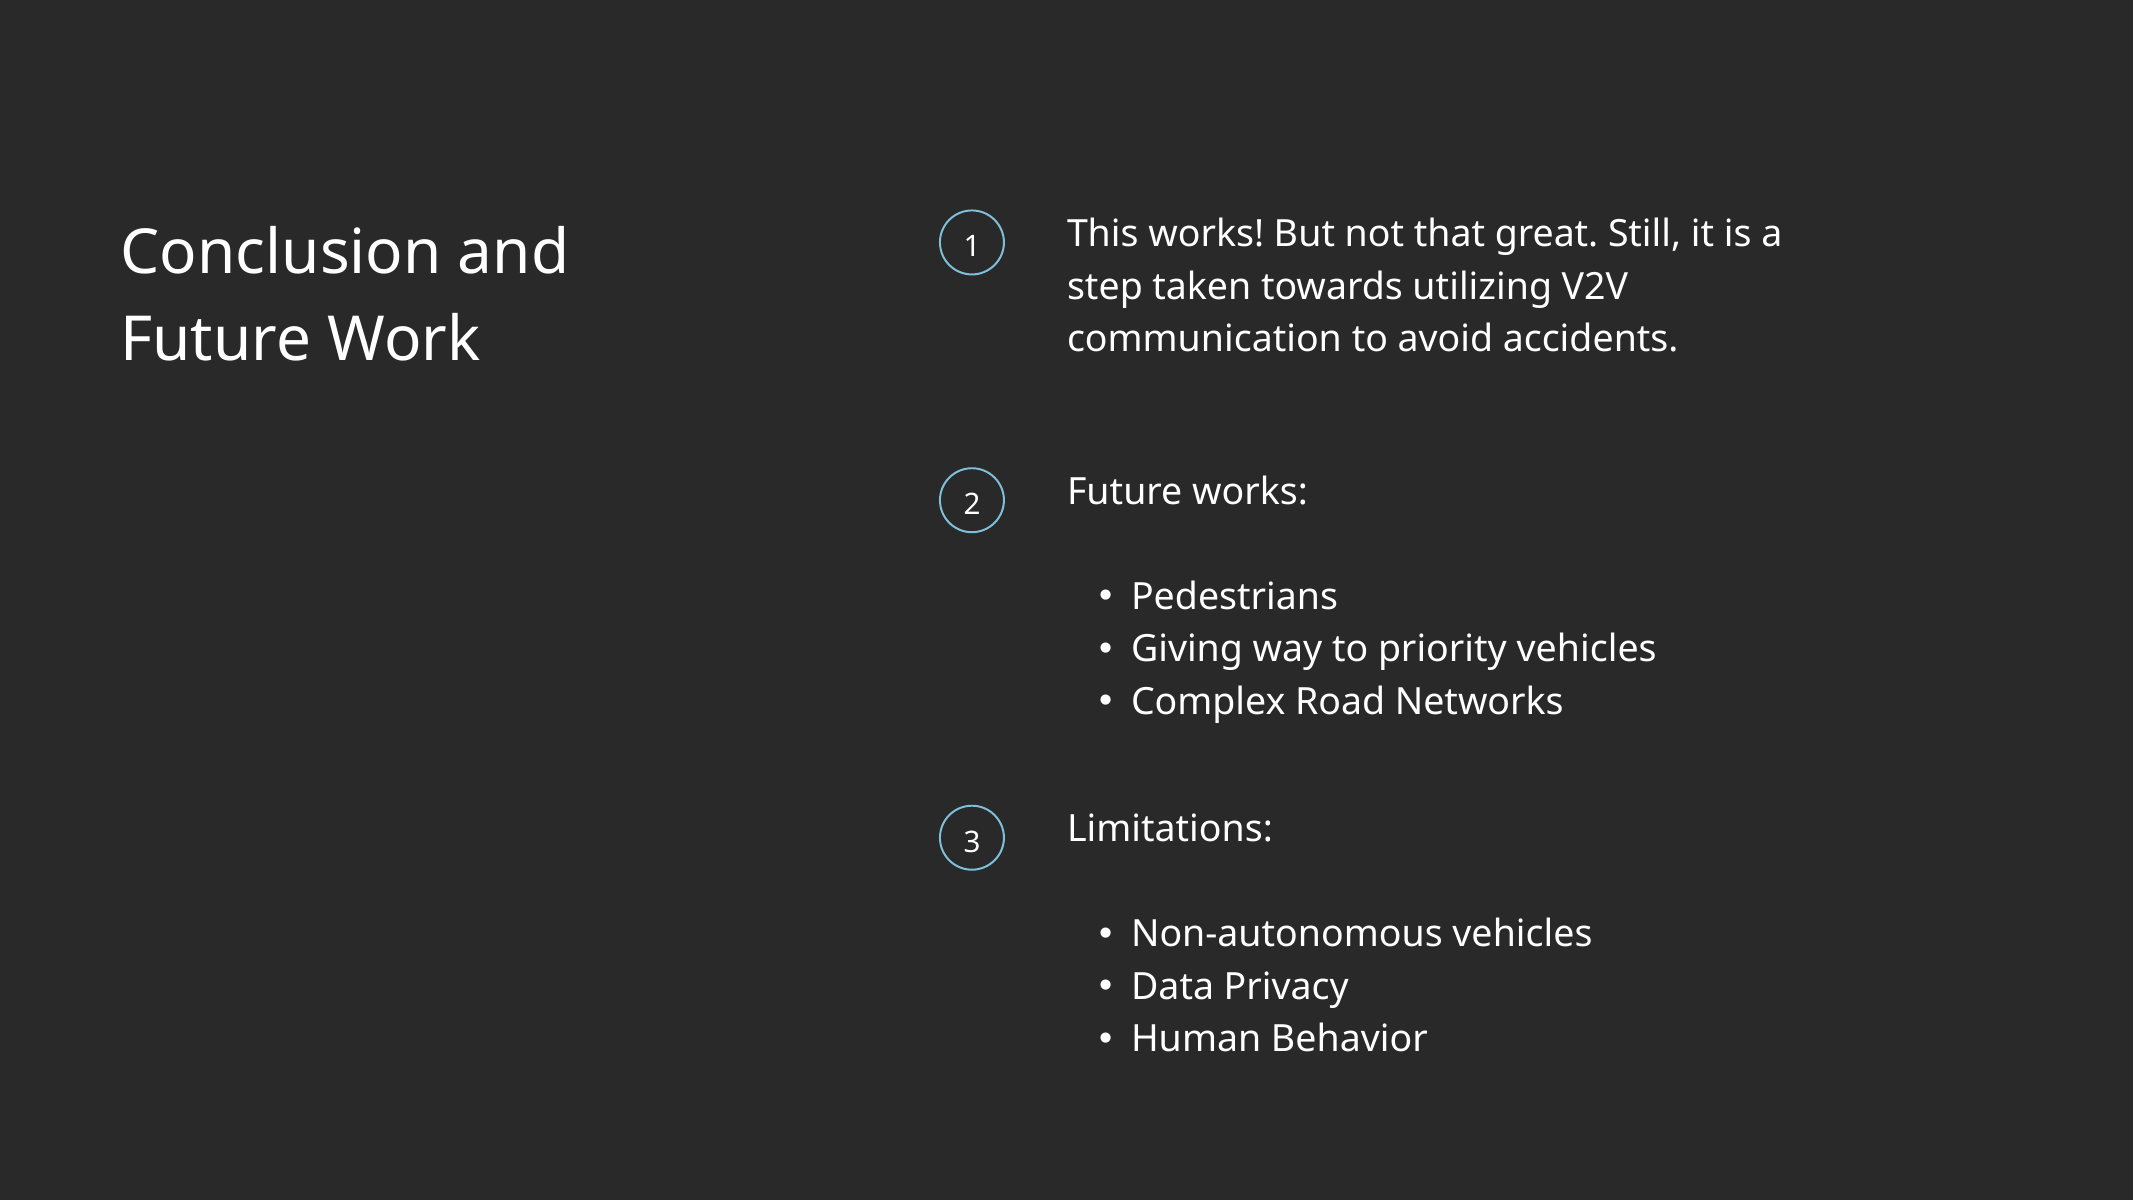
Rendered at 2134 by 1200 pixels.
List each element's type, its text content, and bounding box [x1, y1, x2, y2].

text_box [938, 466, 1006, 534]
text_box This works! But not that great. Still, it is a step taken towards utilizing V2V communication to avoid accidents. [1067, 201, 1816, 360]
text_box Limitations: Non-autonomous vehicles Data Privacy Human Behavior [1067, 796, 2134, 1200]
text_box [938, 209, 1006, 276]
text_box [938, 804, 1006, 871]
text_box Future works: Pedestrians Giving way to priority vehicles Complex Road Networks [1067, 459, 2134, 796]
text_box Conclusion and Future Work [120, 198, 700, 373]
